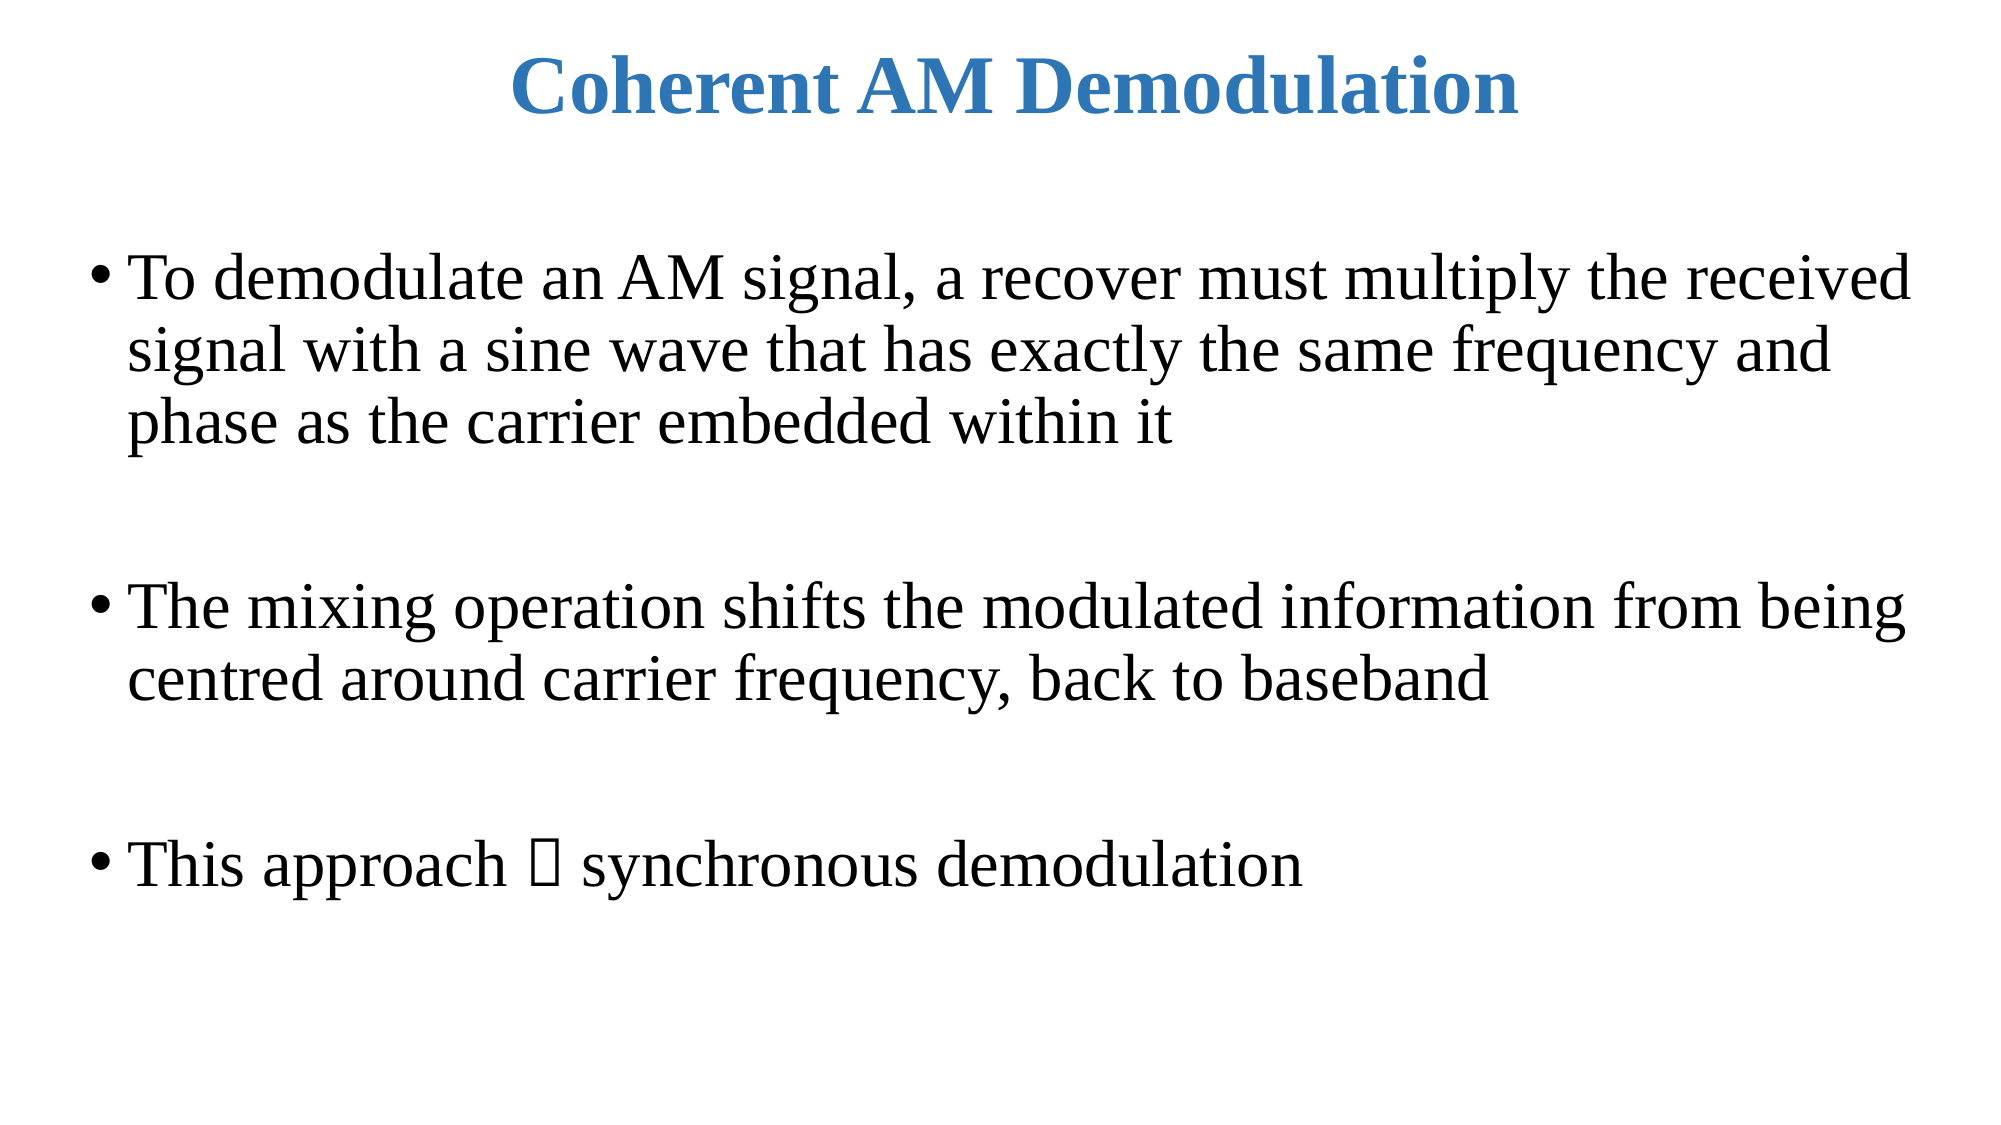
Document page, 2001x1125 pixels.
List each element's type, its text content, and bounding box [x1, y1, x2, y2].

text_box Coherent AM Demodulation [339, 33, 1690, 175]
text_box To demodulate an AM signal, a recover must multiply the received signal with a sine wave that has exactly the same frequency and phase as the carrier embedded within it The mixing operation shifts the modulated information from being centred around carrier frequency, back to baseband This approach  synchronous demodulation [75, 234, 1953, 598]
